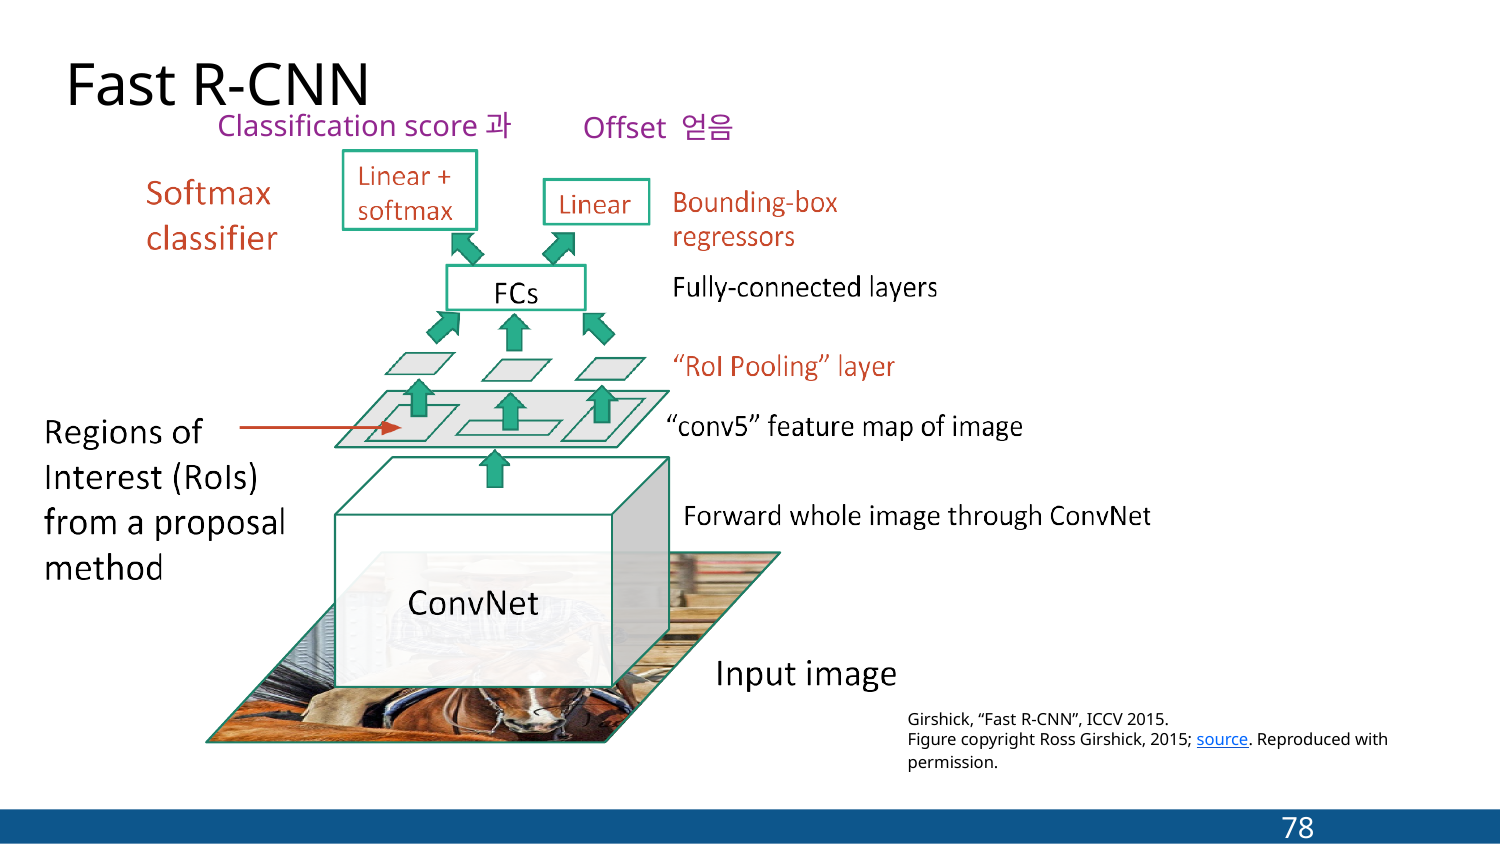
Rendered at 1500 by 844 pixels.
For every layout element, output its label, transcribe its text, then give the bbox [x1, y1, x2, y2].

title Fast R-CNN [62, 45, 385, 147]
slide_number 78 [1275, 800, 1334, 844]
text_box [44, 148, 1151, 744]
text_box Girshick, “Fast R-CNN”, ICCV 2015. Figure copyright Ross Girshick, 2015; source. Reproduced with permission. [905, 708, 1467, 773]
text_box Classification score과 [202, 100, 565, 147]
text_box Offset 얻음 [568, 102, 781, 147]
